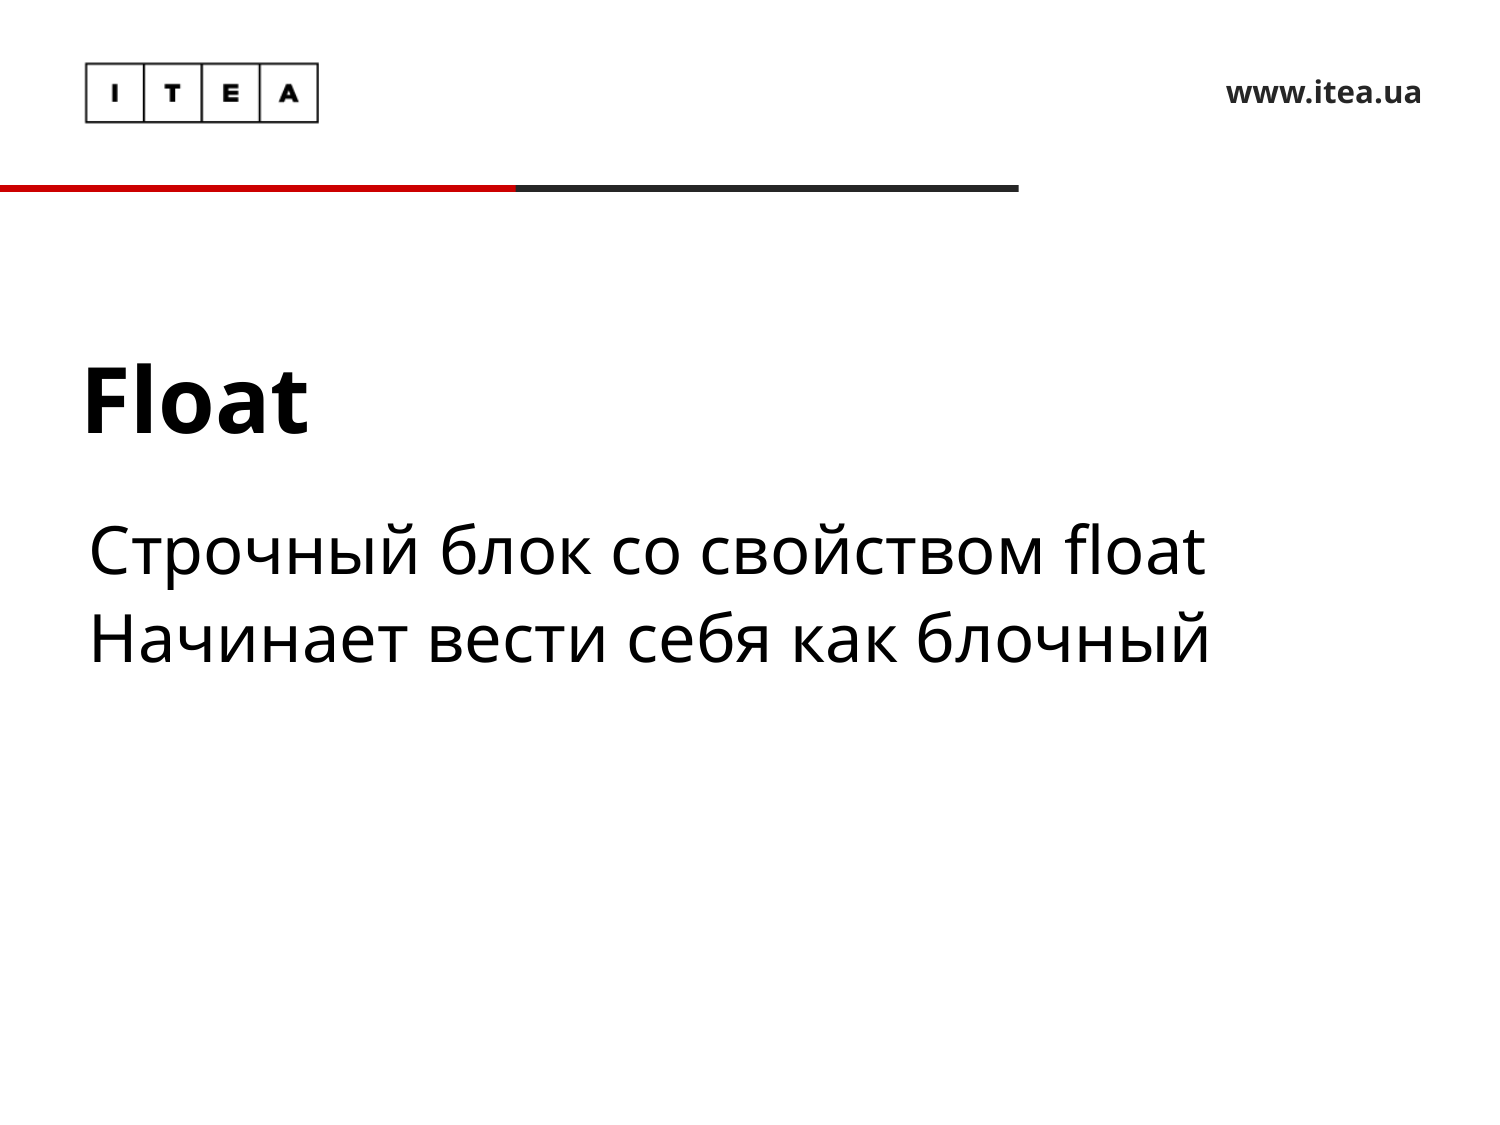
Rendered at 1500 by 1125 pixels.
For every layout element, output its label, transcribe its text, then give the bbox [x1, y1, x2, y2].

text_box [0, 185, 516, 192]
text_box [516, 185, 1019, 192]
title Float [65, 323, 1425, 421]
picture [57, 49, 344, 133]
list Строчный блок со свойством float Начинает вести себя как блочный [74, 492, 1416, 1036]
text_box www.itea.ua [1172, 66, 1477, 115]
